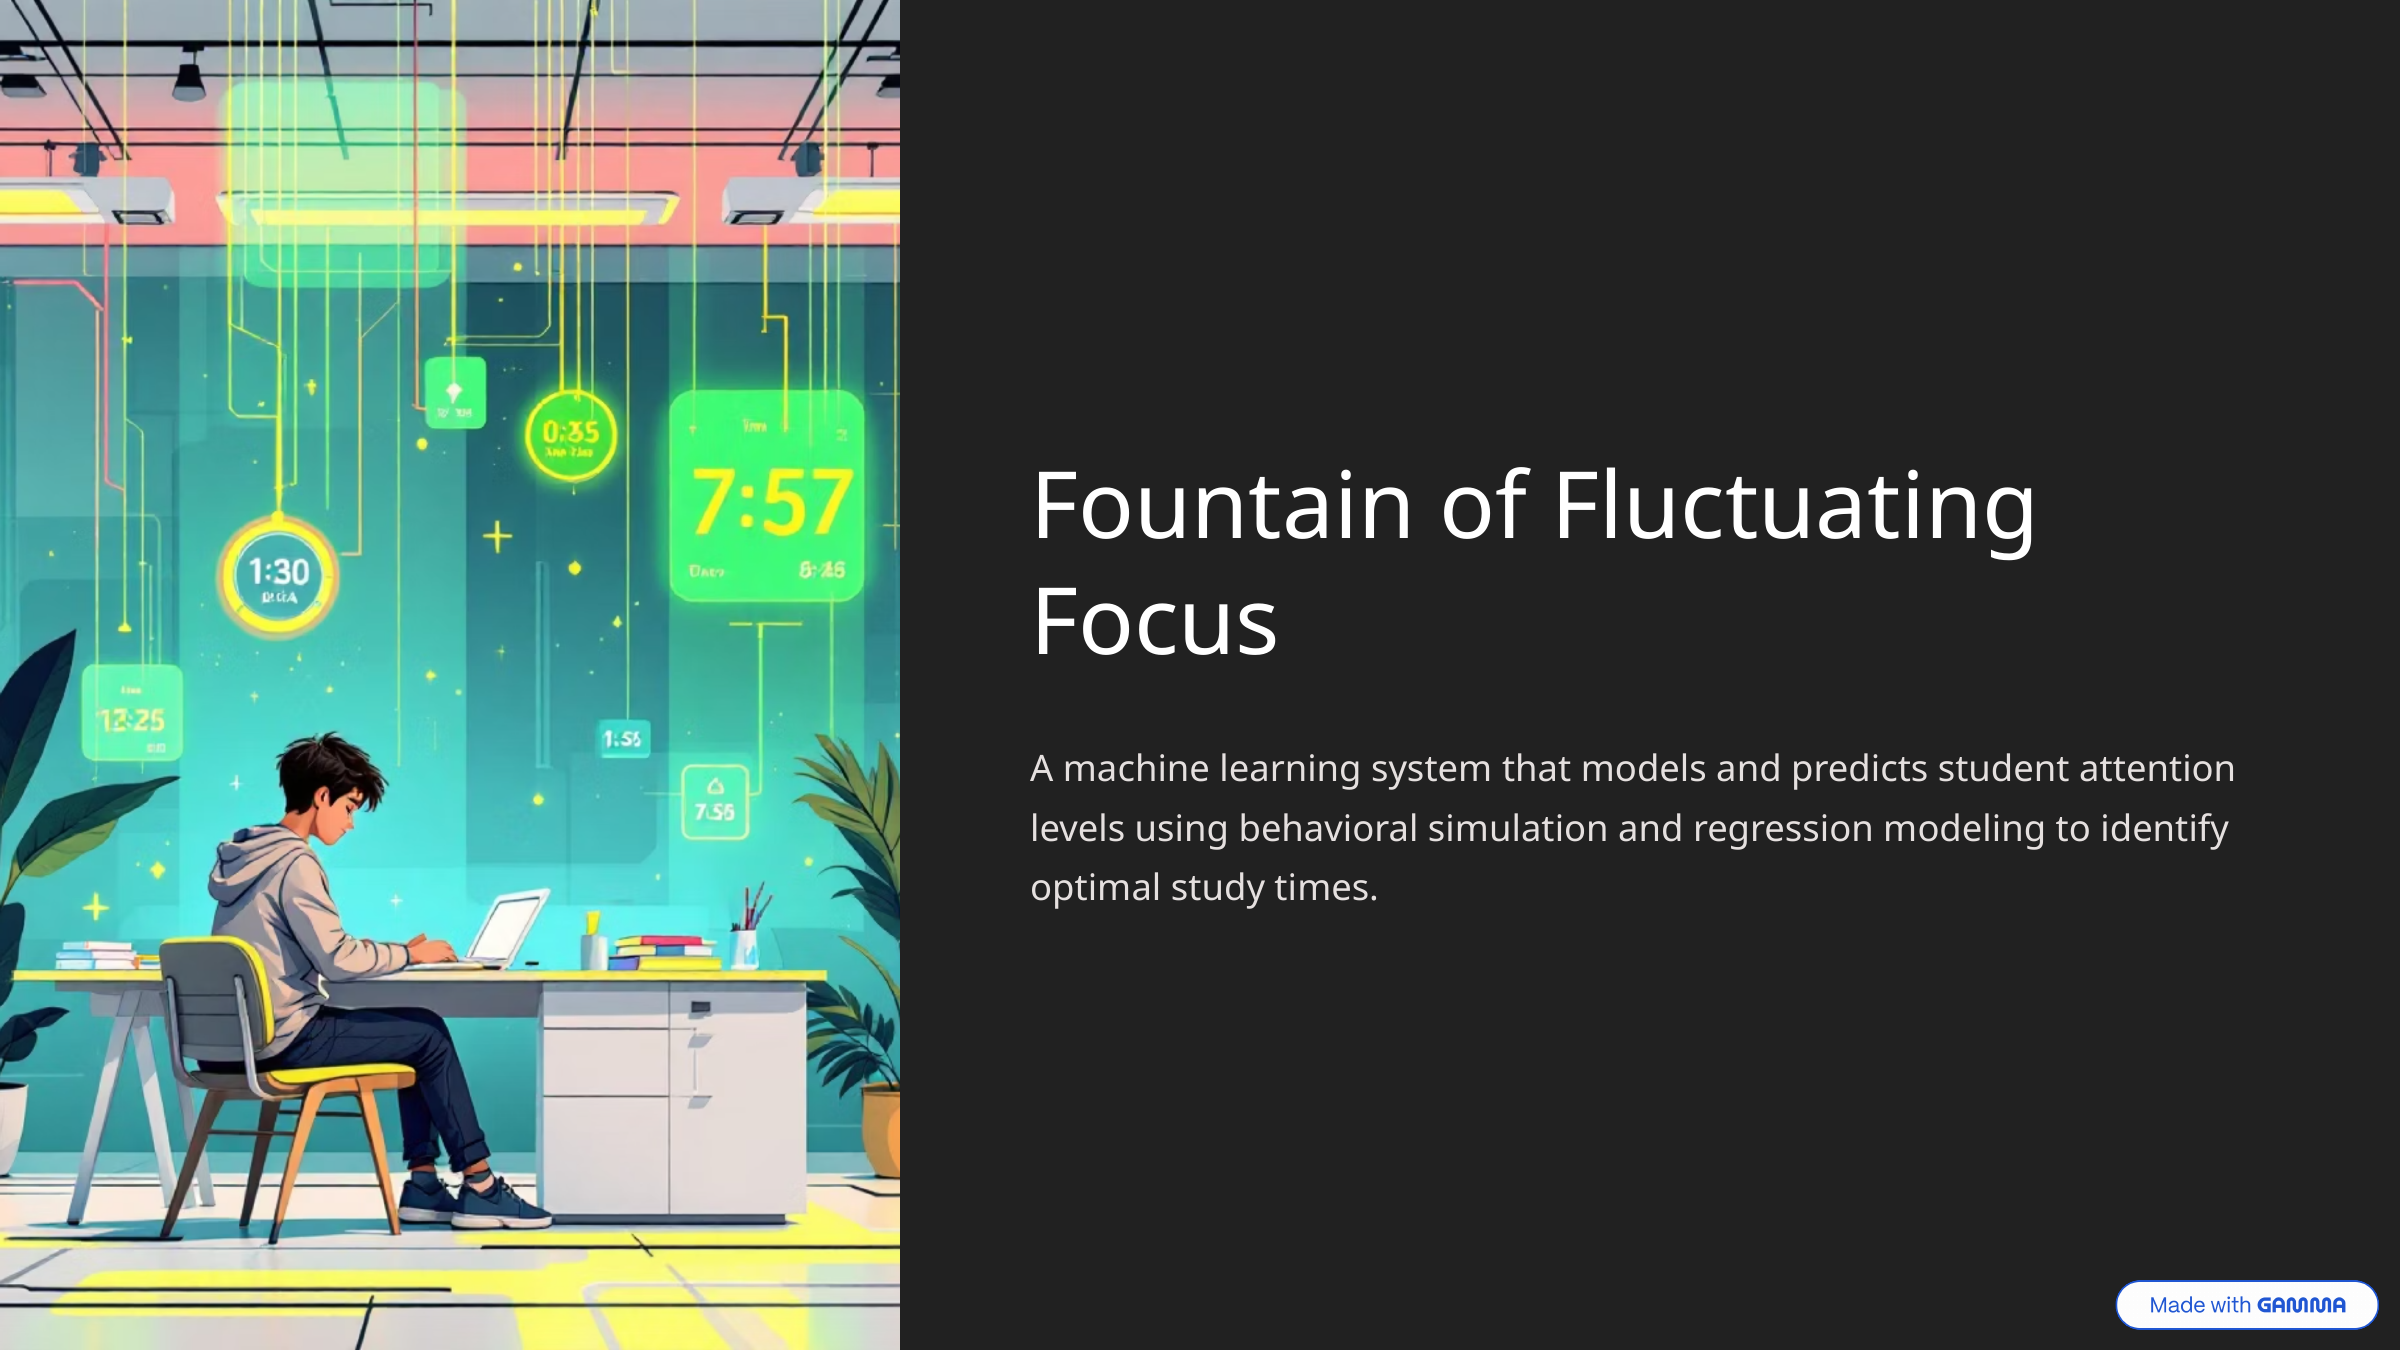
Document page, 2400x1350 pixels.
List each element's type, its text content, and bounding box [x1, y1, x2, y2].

text_box A machine learning system that models and predicts student attention levels using behavioral simulation and regression modeling to identify optimal study times. [1030, 729, 2270, 909]
picture [0, 0, 900, 1350]
text_box Fountain of Fluctuating Focus [1030, 441, 2270, 674]
picture [2106, 1271, 2389, 1339]
